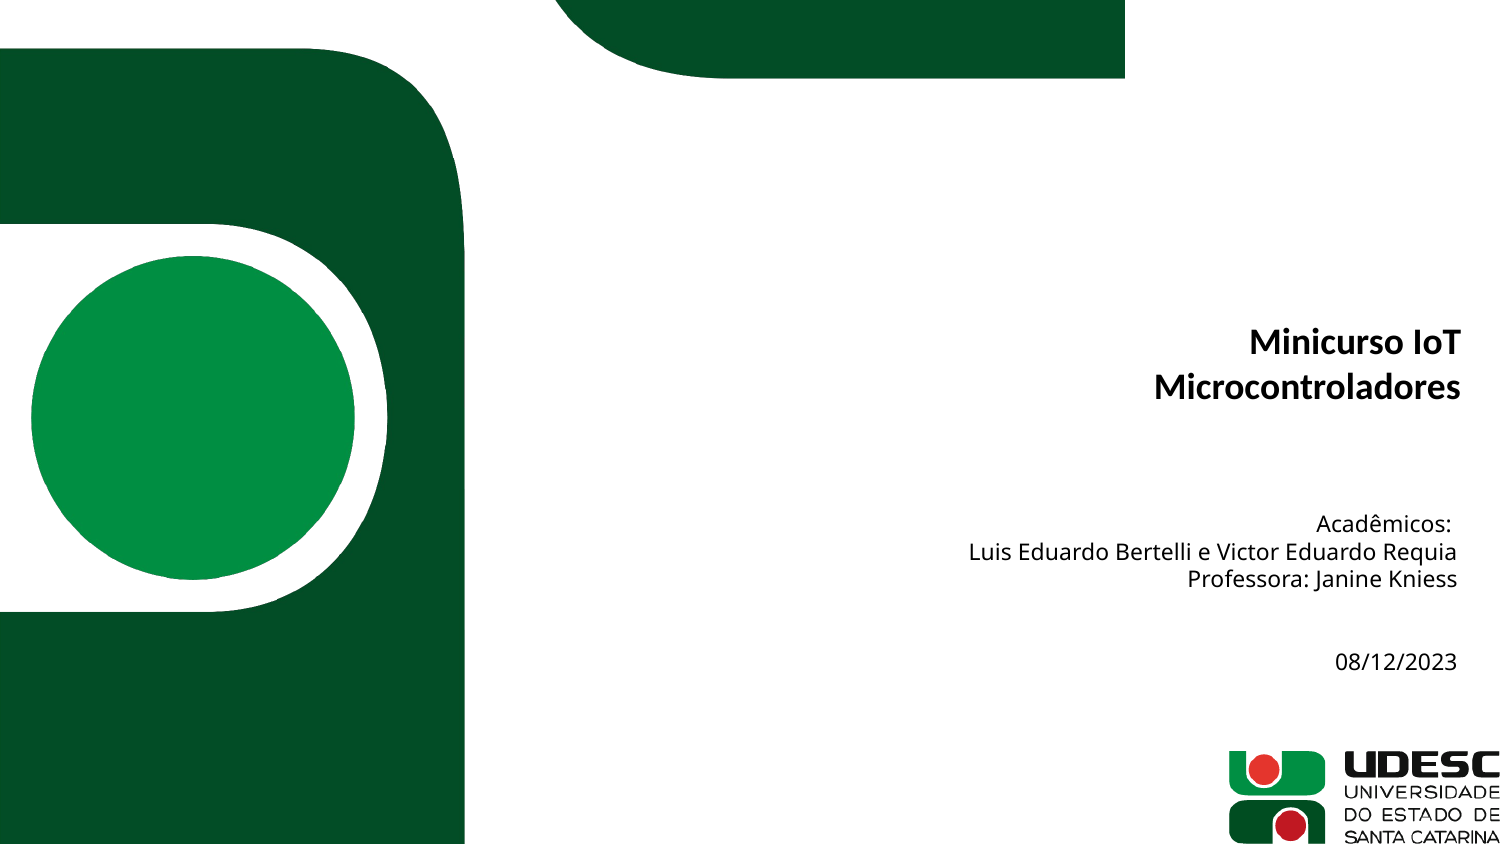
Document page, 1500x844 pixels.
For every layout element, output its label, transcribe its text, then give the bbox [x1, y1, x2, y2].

picture [1229, 751, 1500, 844]
text_box Acadêmicos: Luis Eduardo Bertelli e Victor Eduardo Requia Professora: Janine Kniess 08/12/2023 [1129, 495, 1474, 690]
title Minicurso IoT Microcontroladores [1129, 314, 1462, 458]
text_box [0, 0, 1126, 844]
